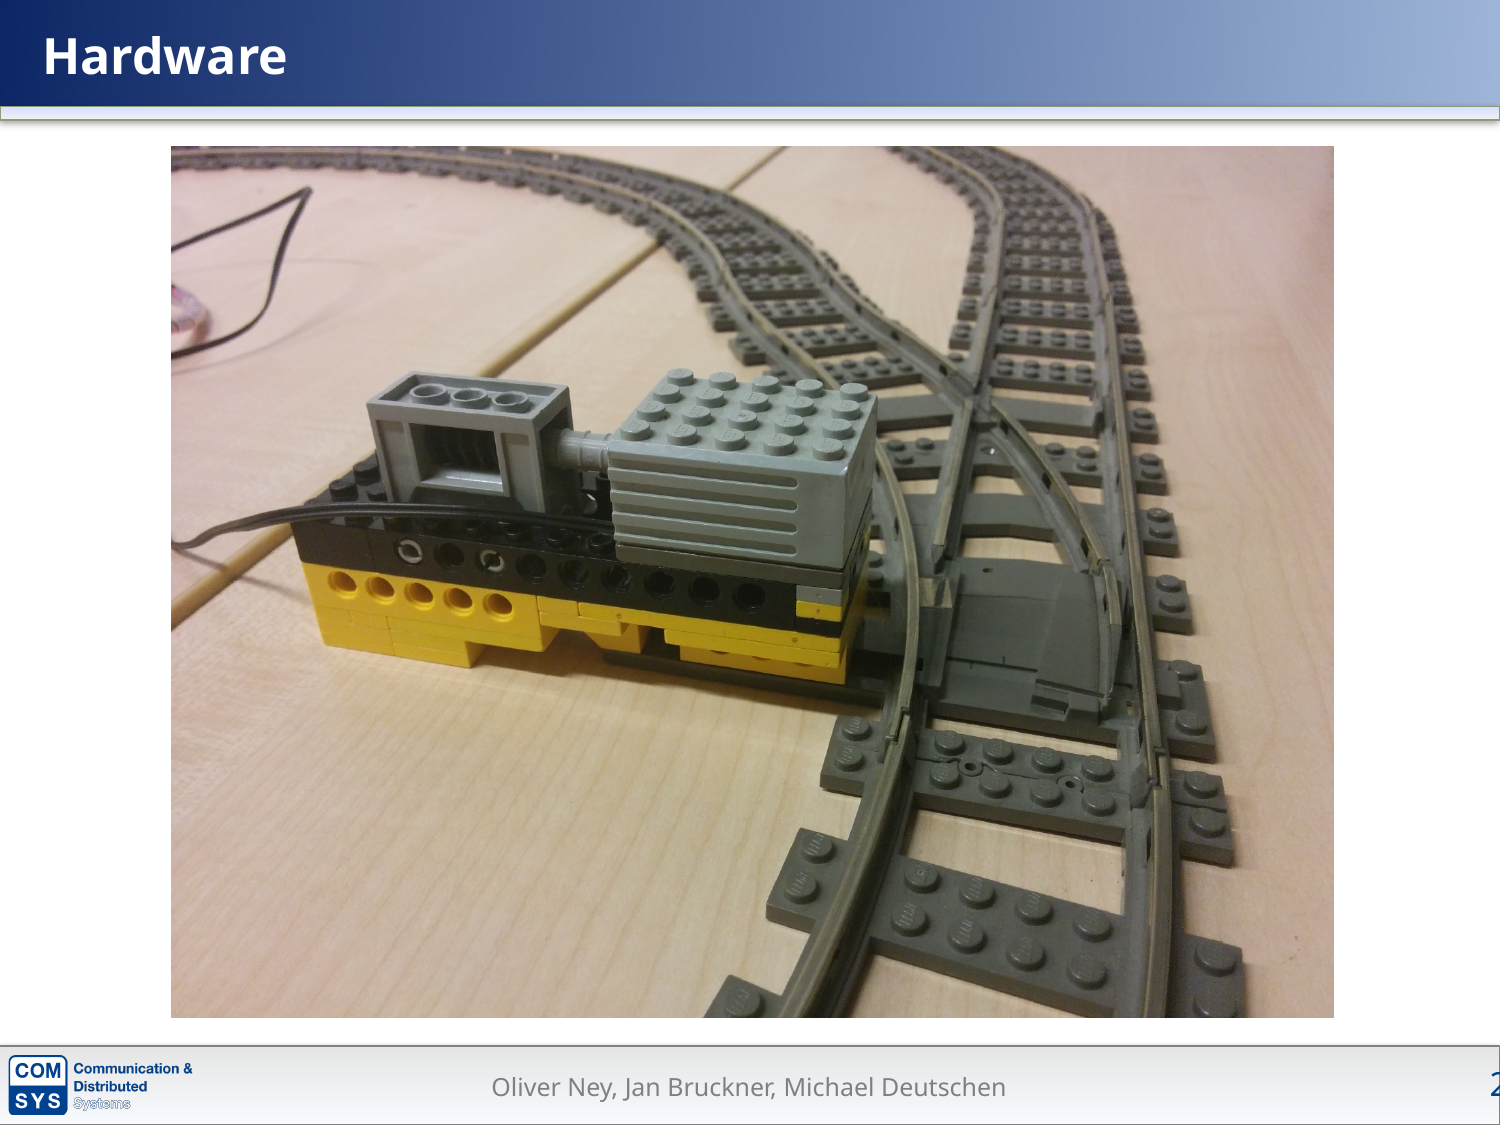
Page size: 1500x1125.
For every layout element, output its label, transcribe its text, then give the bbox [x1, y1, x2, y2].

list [171, 146, 1334, 1018]
title Hardware [27, 16, 1464, 92]
